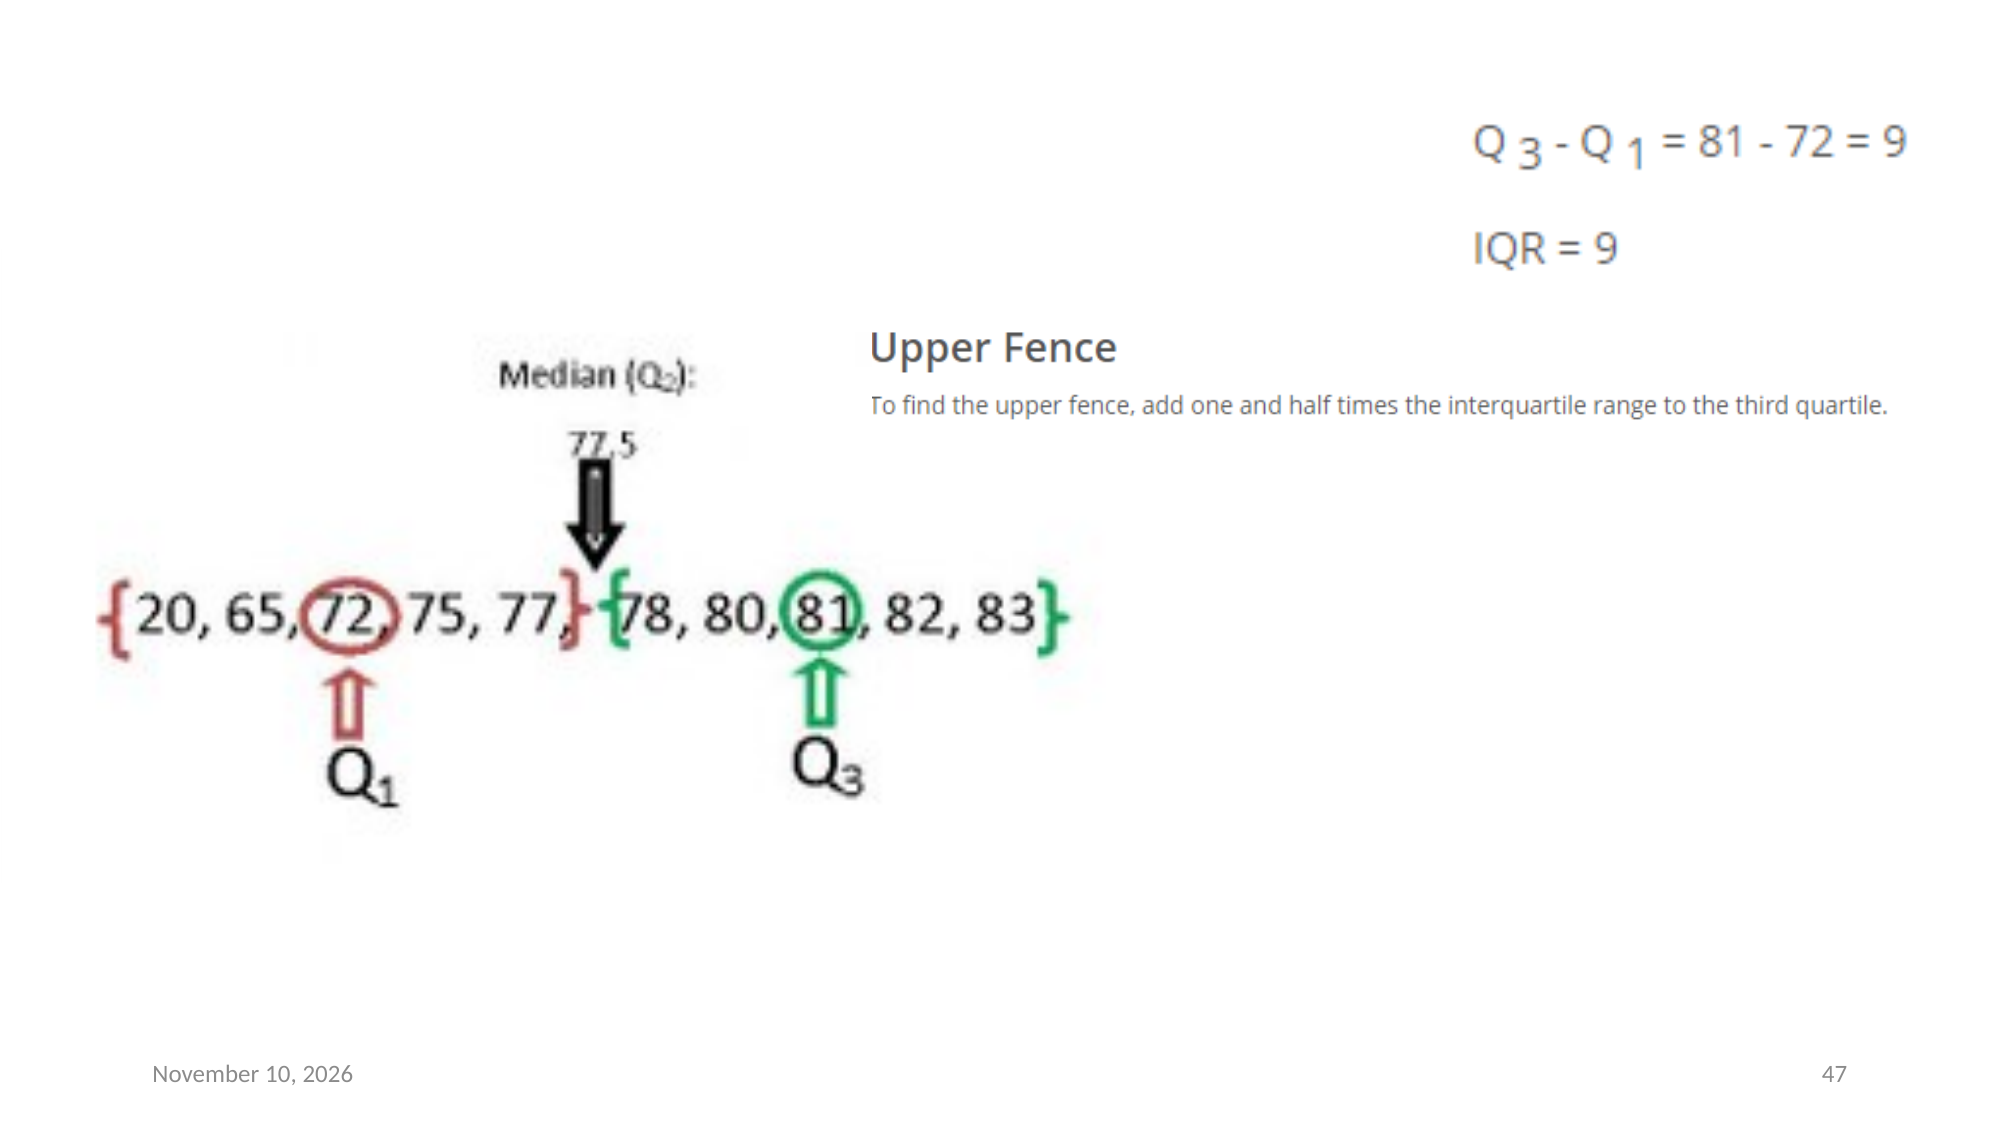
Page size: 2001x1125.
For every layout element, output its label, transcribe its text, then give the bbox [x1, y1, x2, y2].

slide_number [137, 1042, 588, 1103]
slide_number 47 [1412, 1042, 1863, 1103]
picture [1433, 76, 2000, 290]
picture [0, 249, 1906, 884]
